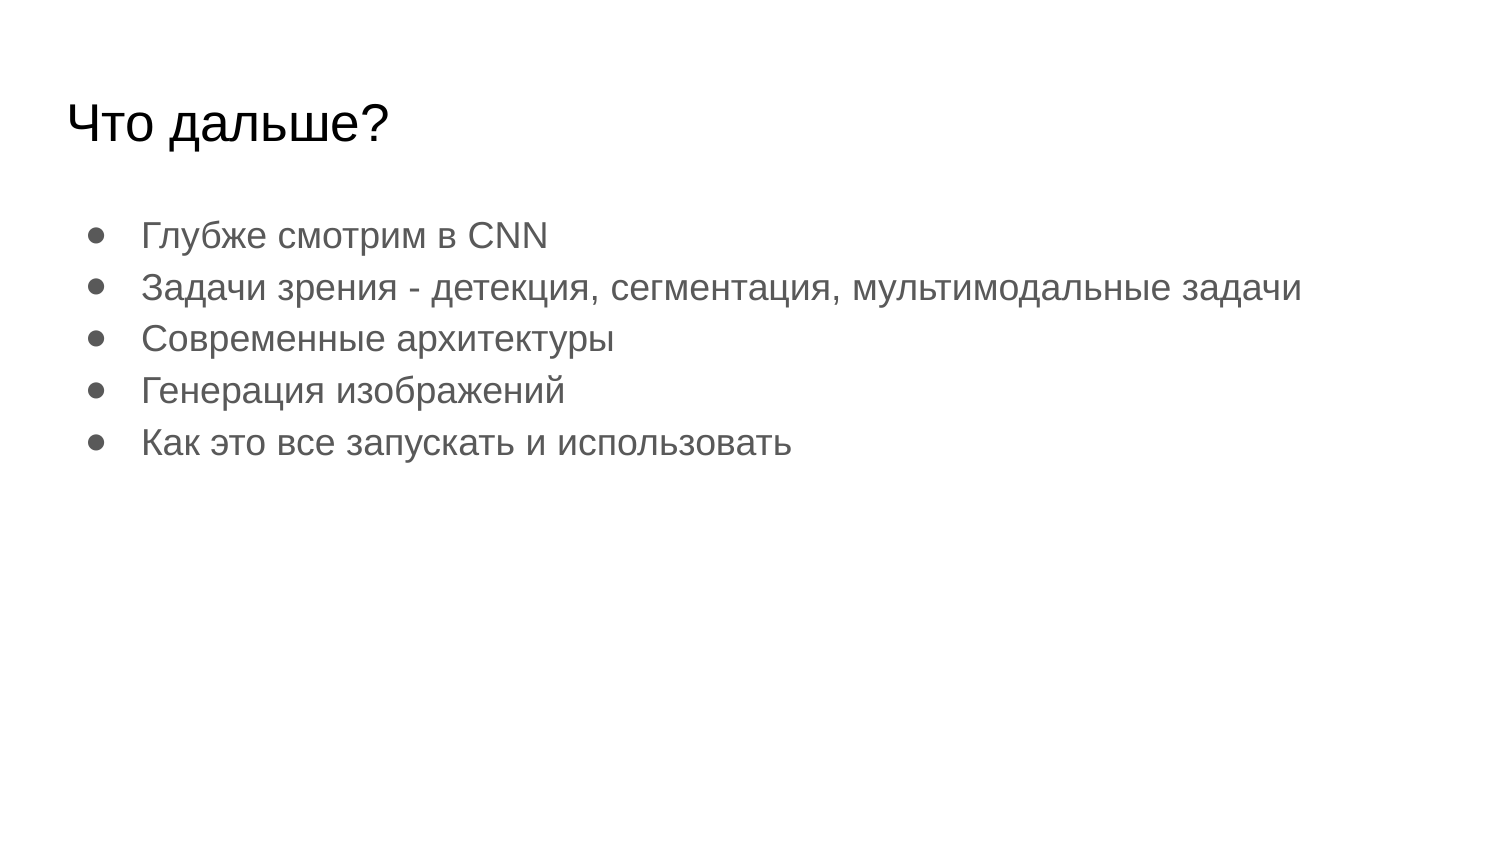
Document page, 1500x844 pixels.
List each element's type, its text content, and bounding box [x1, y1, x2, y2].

title Что дальше? [51, 72, 1449, 167]
list Глубже смотрим в CNN Задачи зрения - детекция, сегментация, мультимодальные задачи Современные архитектуры Генерация изображений Как это все запускать и использовать [51, 189, 1449, 487]
